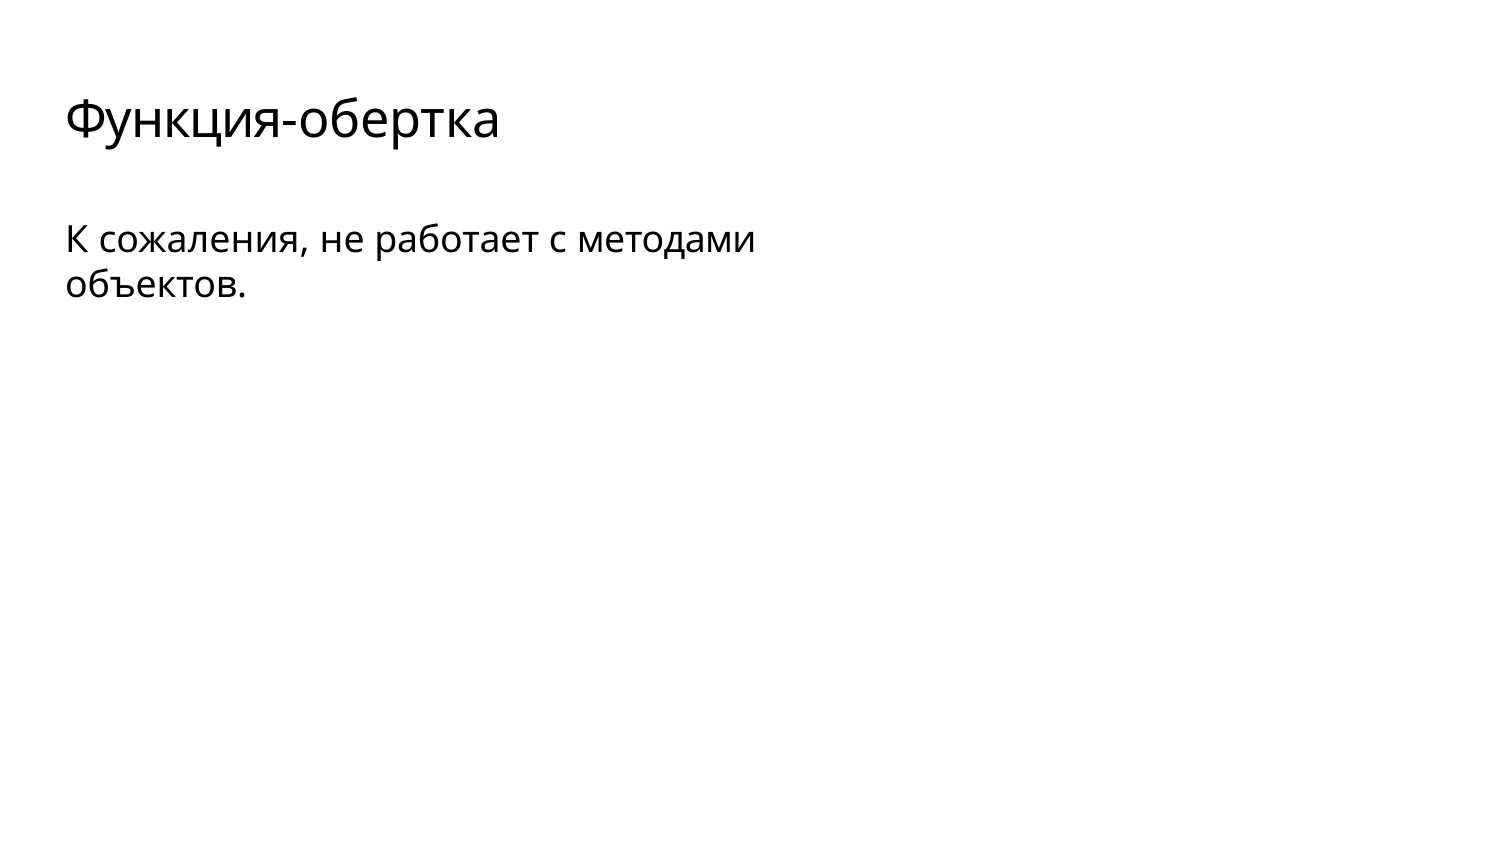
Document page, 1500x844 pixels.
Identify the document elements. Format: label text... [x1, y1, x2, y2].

text_box К сожаления, не работает с методами объектов. [63, 212, 912, 305]
title Функция-обертка [63, 82, 649, 212]
